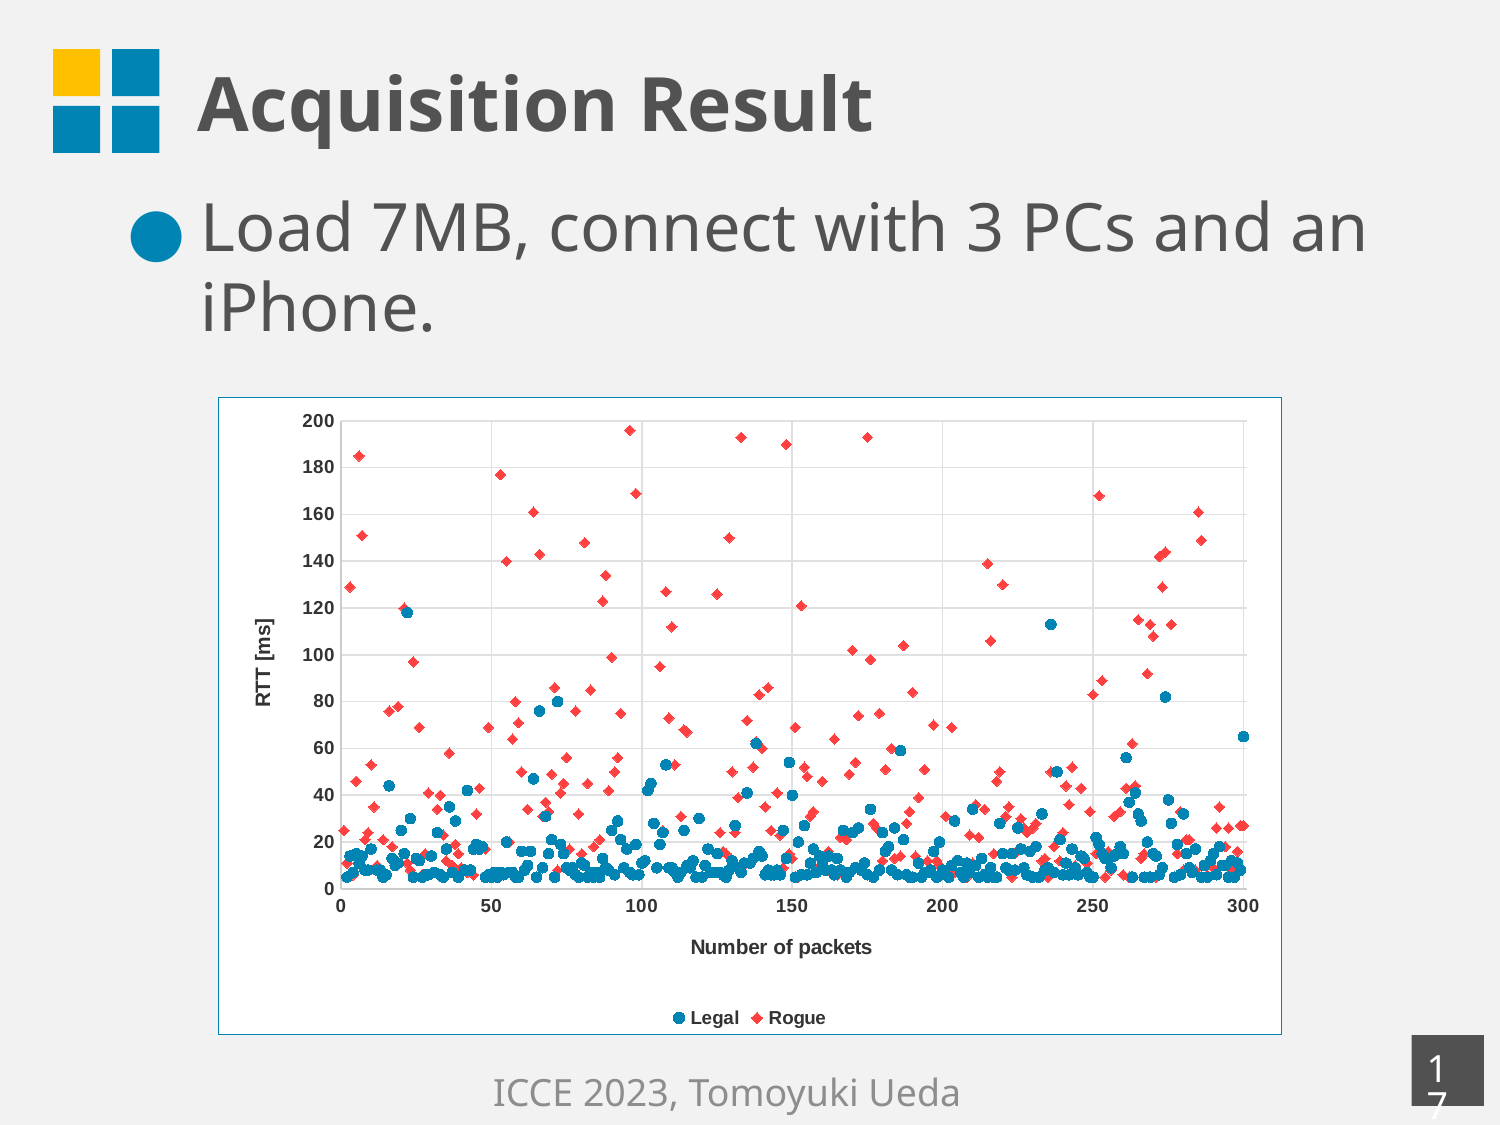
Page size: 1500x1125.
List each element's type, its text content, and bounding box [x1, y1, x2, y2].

footer ICCE 2023, Tomoyuki Ueda [53, 1061, 1402, 1122]
list Load 7MB, connect with 3 PCs and an iPhone. [112, 176, 1484, 957]
chart [218, 396, 1282, 1036]
slide_number ‹#› [1411, 1035, 1484, 1106]
title Acquisition Result [183, 7, 1500, 195]
